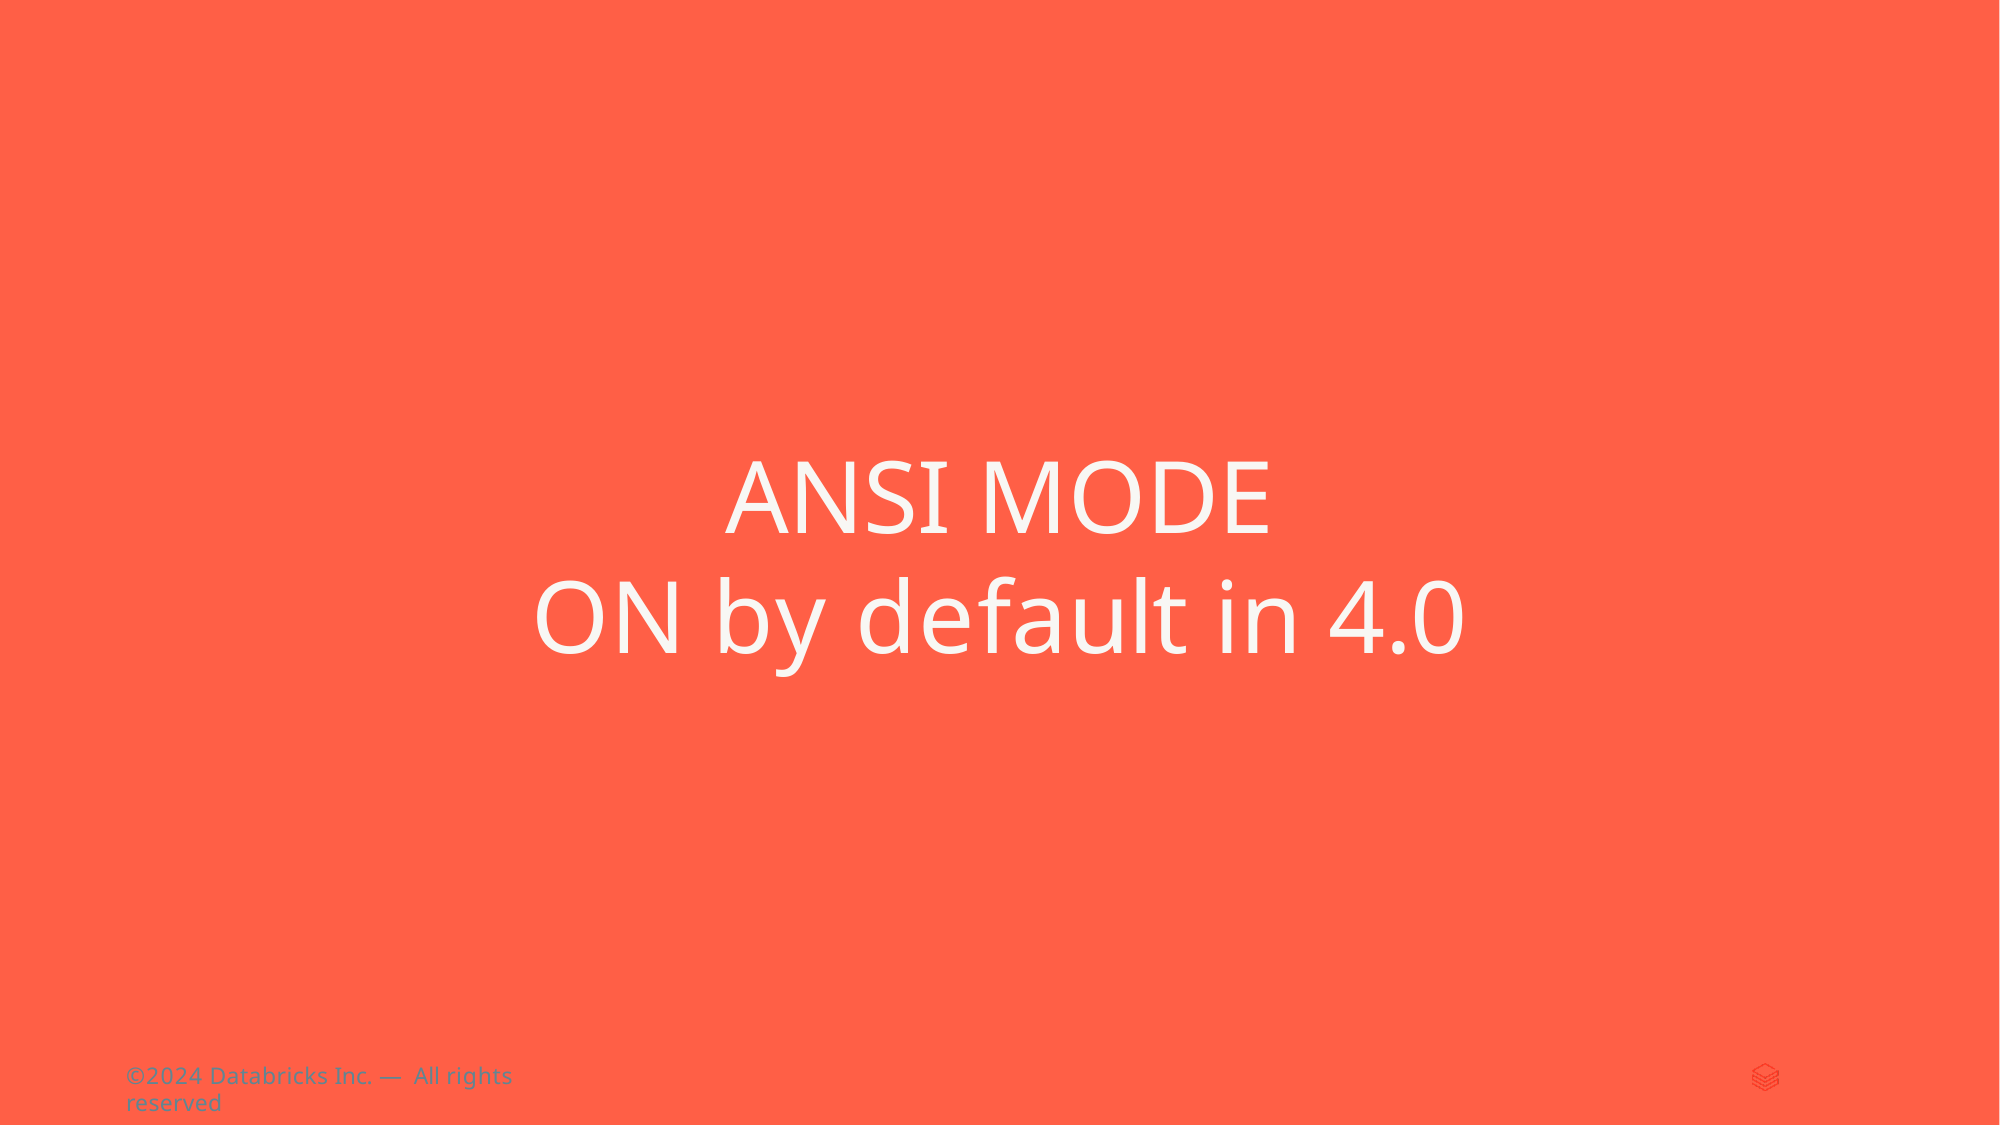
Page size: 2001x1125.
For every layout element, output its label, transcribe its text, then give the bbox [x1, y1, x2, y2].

picture [1749, 1061, 1781, 1093]
text_box ©2024 Databricks Inc. — All rights reserved [123, 1059, 583, 1117]
title ANSI MODE ON by default in 4.0 [523, 431, 1476, 674]
